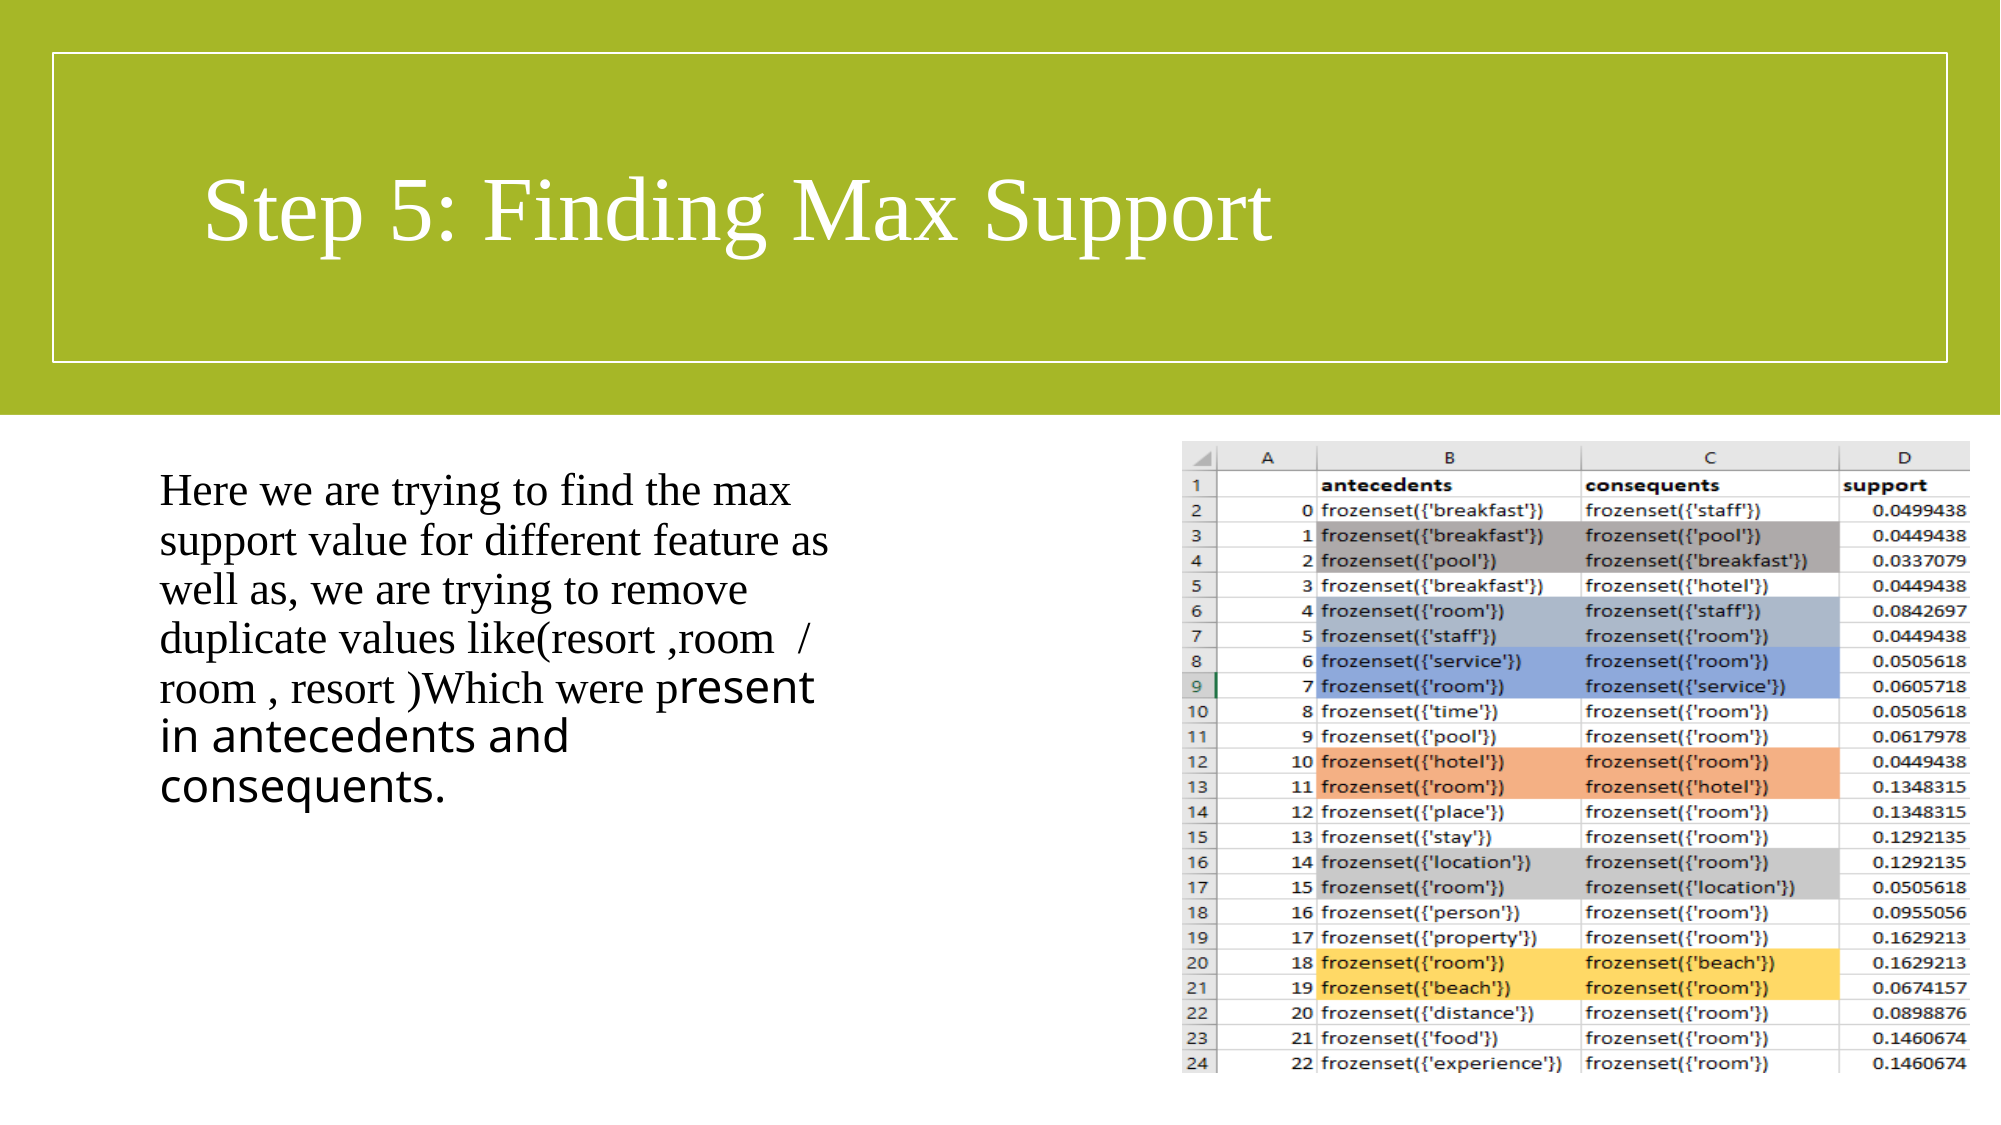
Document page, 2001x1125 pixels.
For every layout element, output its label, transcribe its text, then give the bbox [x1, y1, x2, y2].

text_box [51, 51, 1949, 364]
title Step 5: Finding Max Support [187, 99, 1808, 323]
picture [1181, 441, 1971, 1073]
text_box [0, 413, 2000, 1125]
list Here we are trying to find the max support value for different feature as well as, we are trying to remove duplicate values like(resort ,room / room , resort )Which were present in antecedents and consequents. [137, 458, 848, 991]
text_box [0, 0, 2000, 413]
